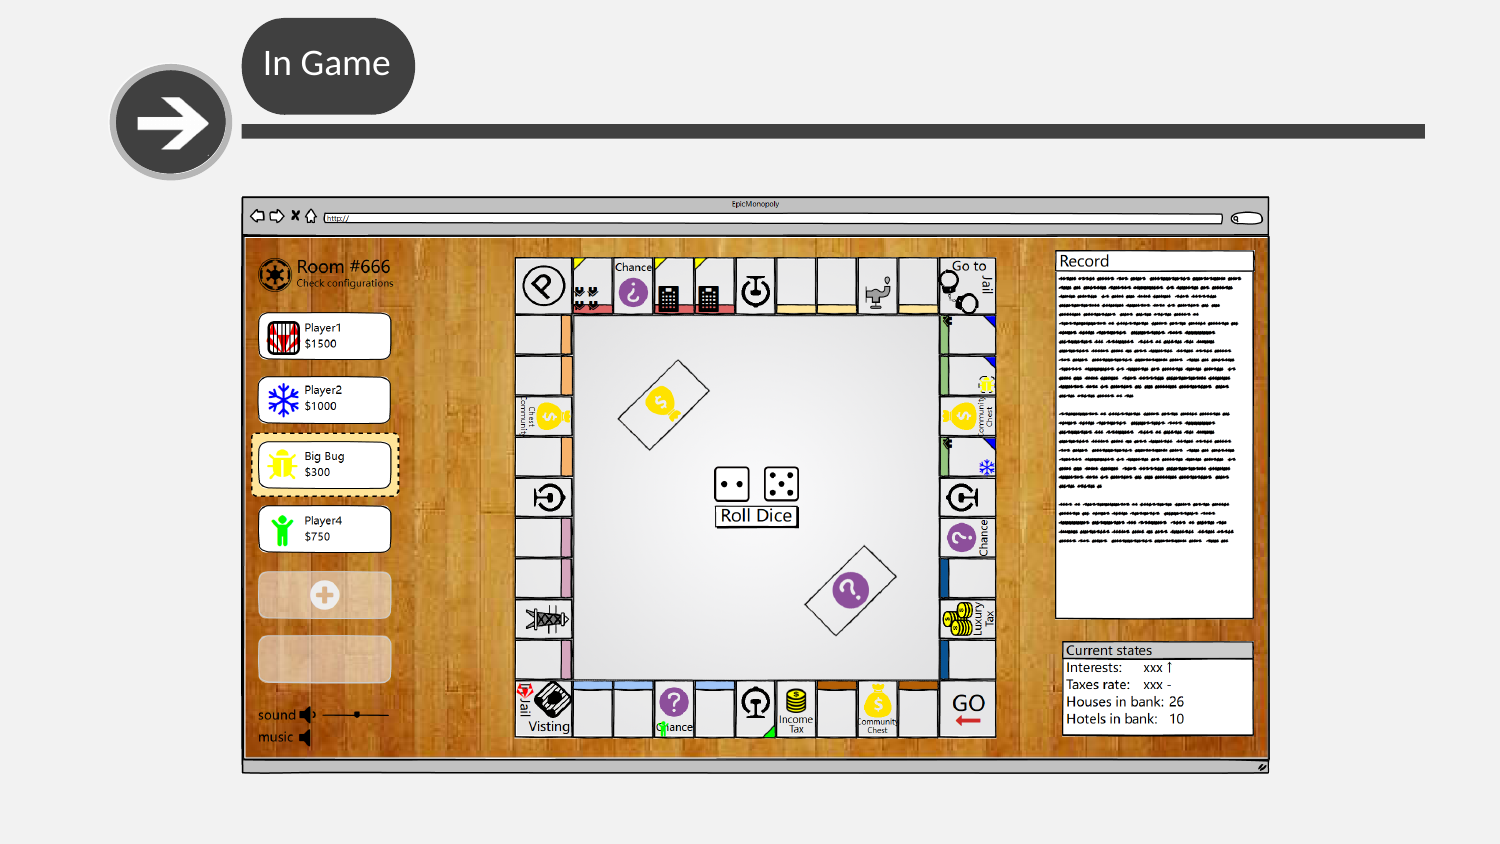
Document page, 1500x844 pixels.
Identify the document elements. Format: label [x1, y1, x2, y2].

picture [241, 196, 1270, 775]
text_box [241, 17, 432, 115]
text_box [110, 65, 229, 178]
text_box [241, 123, 1426, 140]
